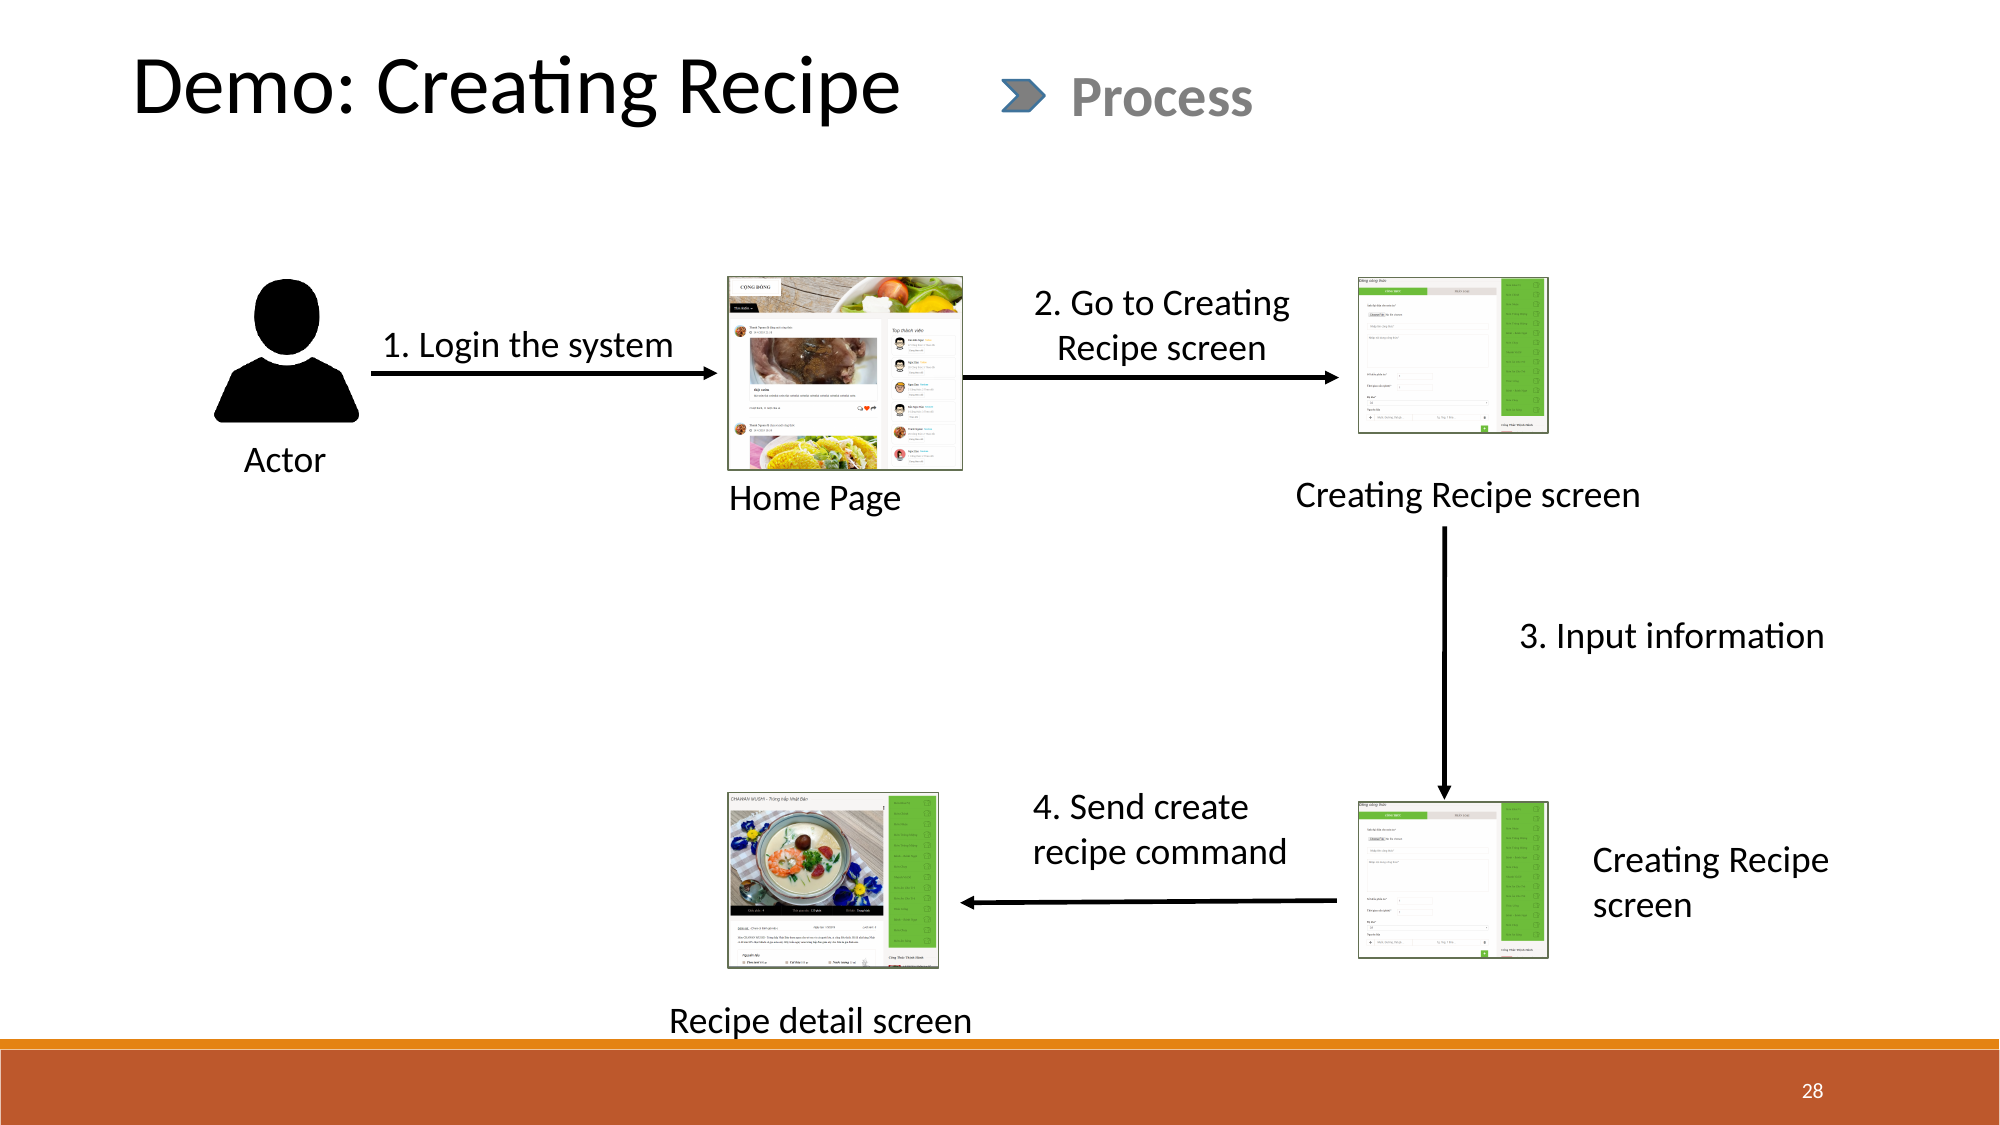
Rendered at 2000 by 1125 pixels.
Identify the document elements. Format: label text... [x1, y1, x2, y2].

text_box 1. Login the system [365, 312, 709, 374]
text_box [1002, 80, 1045, 111]
picture [1358, 277, 1548, 433]
picture [728, 276, 962, 470]
text_box 4. Send create recipe command [1017, 774, 1307, 881]
picture [728, 792, 939, 968]
text_box Creating Recipe screen [1280, 462, 1673, 523]
text_box 2. Go to Creating Recipe screen [972, 270, 1352, 377]
text_box Home Page [714, 465, 928, 527]
slide_number ‹#› [1623, 1059, 1839, 1120]
picture [214, 277, 360, 423]
text_box Demo: Creating Recipe [0, 22, 1111, 140]
text_box Creating Recipe screen [1577, 827, 1861, 934]
text_box Process [1016, 50, 1272, 137]
text_box 3. Input information [1478, 603, 1875, 664]
text_box Recipe detail screen [652, 988, 990, 1050]
picture [1358, 802, 1548, 958]
text_box Actor [229, 432, 343, 489]
